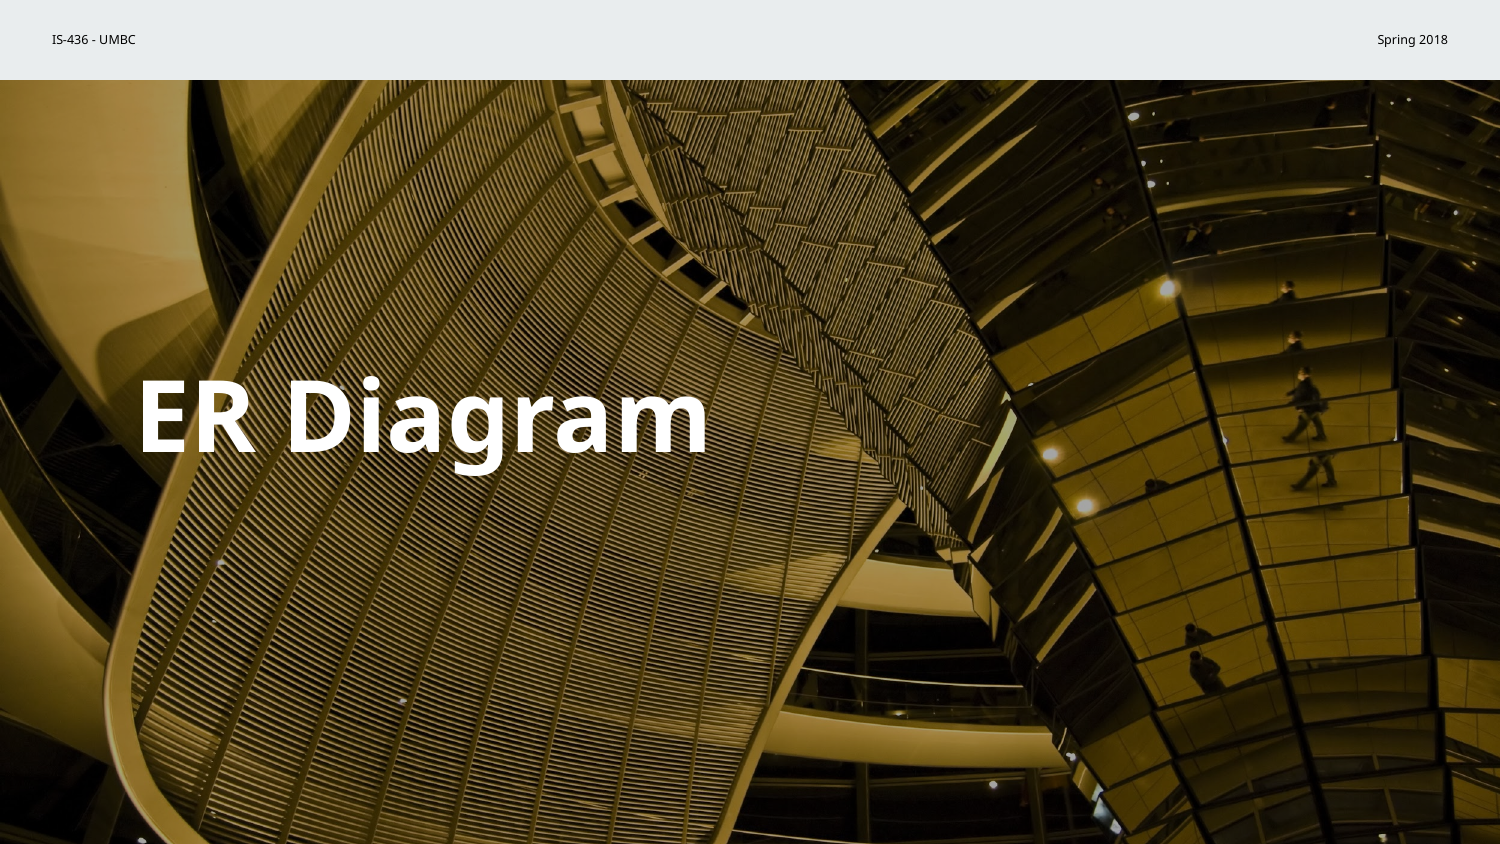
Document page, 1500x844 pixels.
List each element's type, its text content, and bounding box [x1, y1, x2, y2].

title ER Diagram [119, 337, 1086, 587]
picture [0, 80, 1500, 844]
